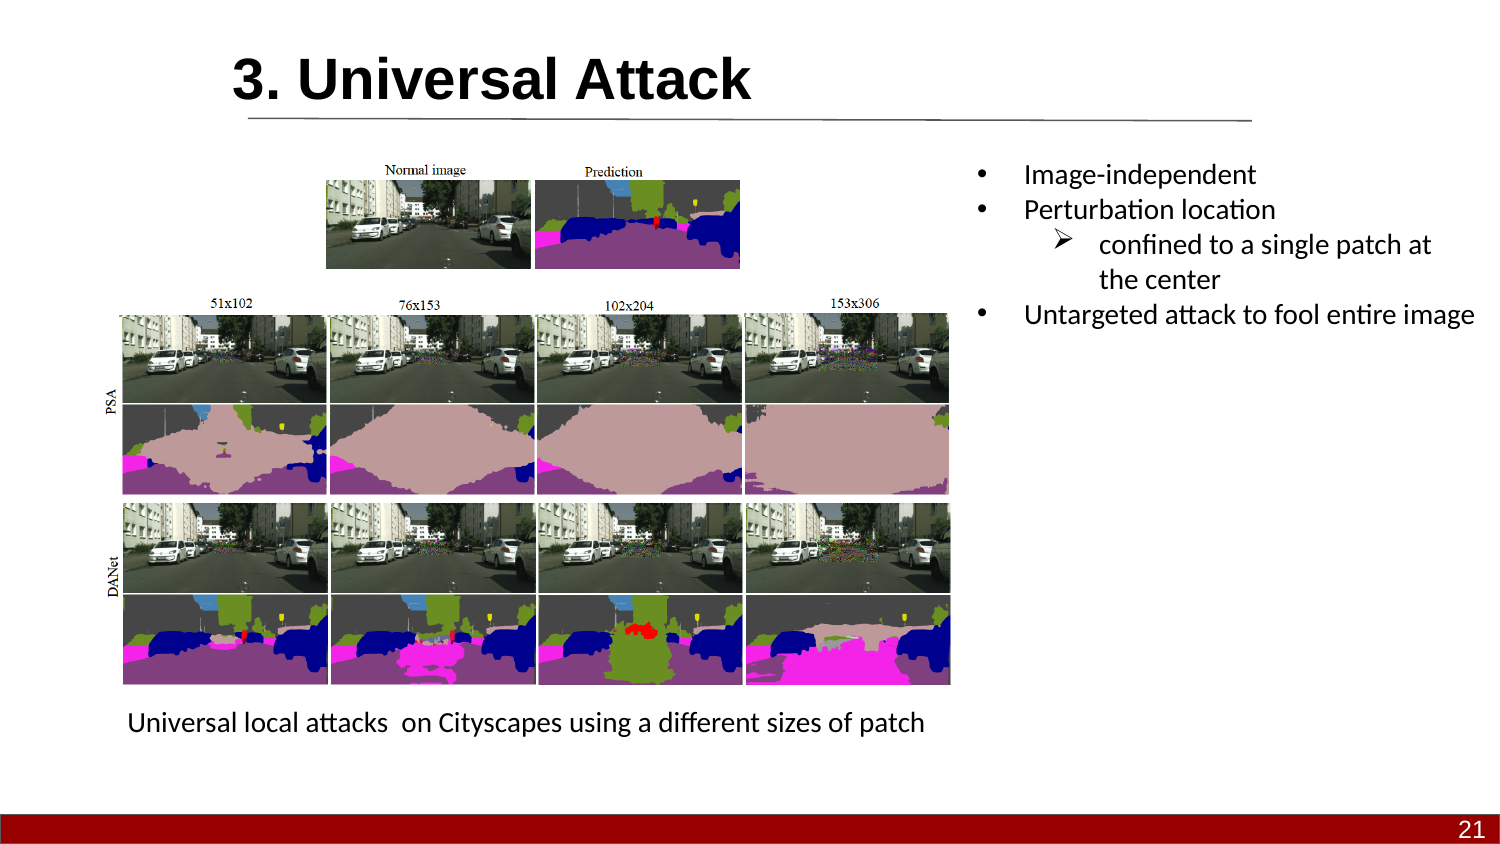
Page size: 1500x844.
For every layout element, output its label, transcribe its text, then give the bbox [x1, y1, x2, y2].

picture [12, 120, 995, 710]
text_box Universal local attacks on Cityscapes using a different sizes of patch [112, 695, 1160, 746]
title 3. Universal Attack [230, 39, 1230, 148]
text_box Image-independent Perturbation location confined to a single patch at the center Untargeted attack to fool entire image [998, 148, 1491, 338]
slide_number 21 [1453, 811, 1491, 844]
